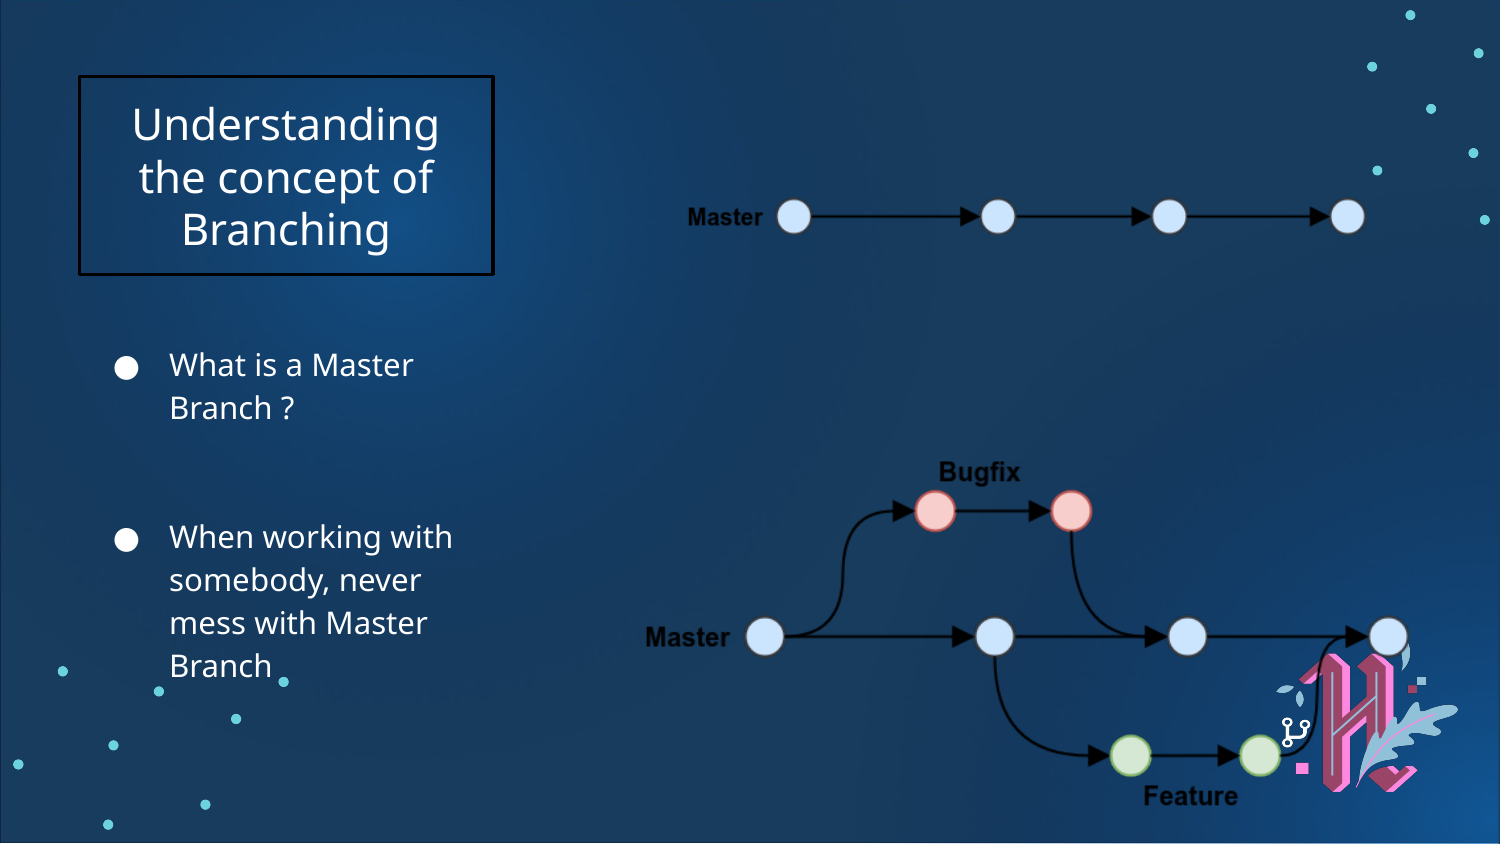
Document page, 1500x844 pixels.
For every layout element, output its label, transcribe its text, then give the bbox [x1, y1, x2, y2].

list What is a Master Branch ? When working with somebody, never mess with Master Branch [79, 324, 493, 745]
picture [0, 0, 1499, 844]
title Understanding the concept of Branching [79, 76, 493, 275]
